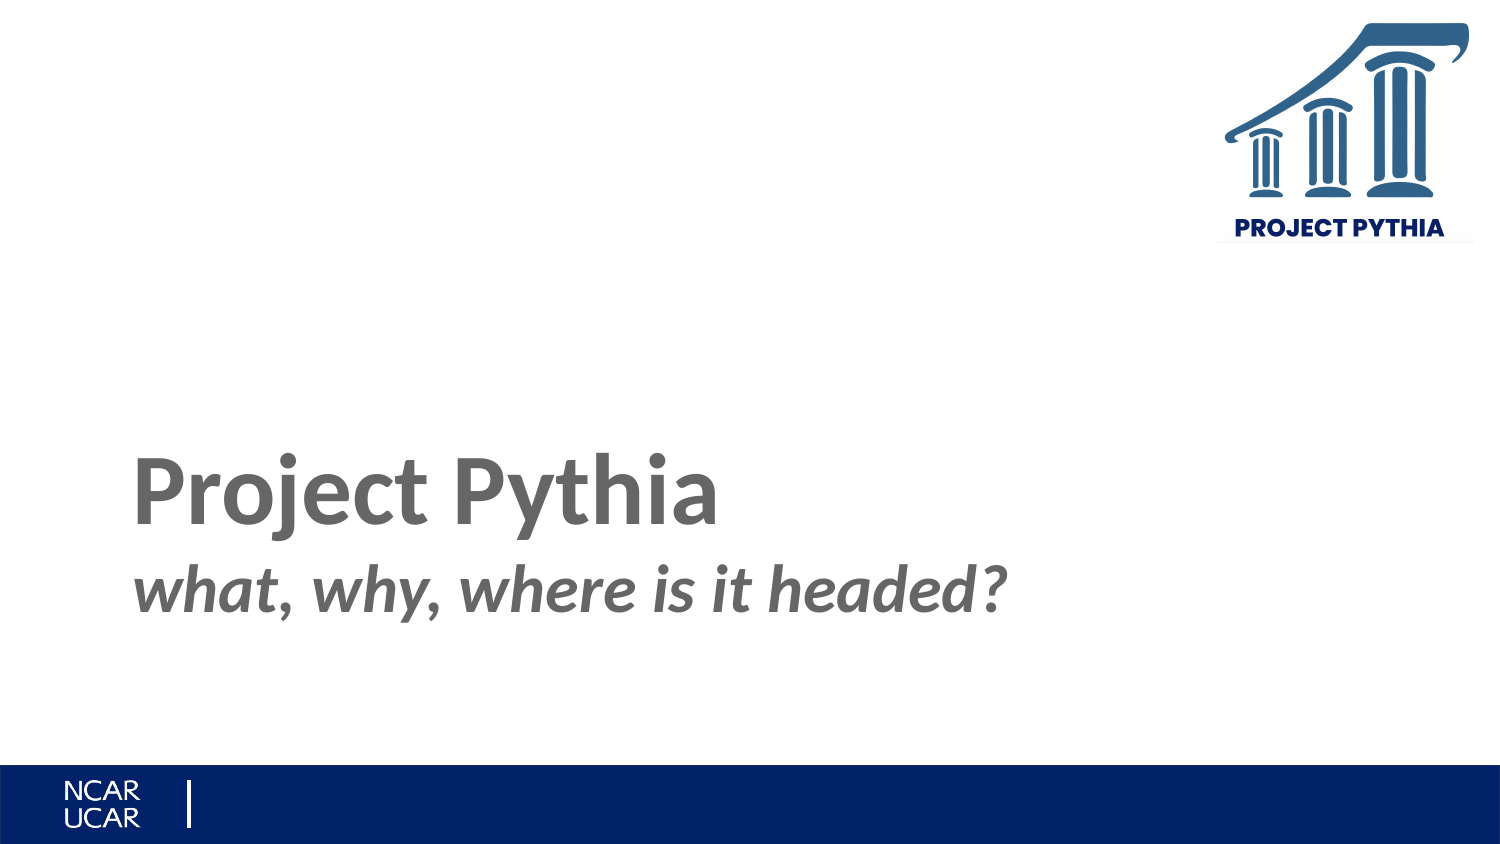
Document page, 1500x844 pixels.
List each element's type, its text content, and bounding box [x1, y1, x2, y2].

title Project Pythia what, why, where is it headed? [117, 415, 1393, 583]
picture [65, 780, 141, 828]
picture [1216, 20, 1474, 244]
